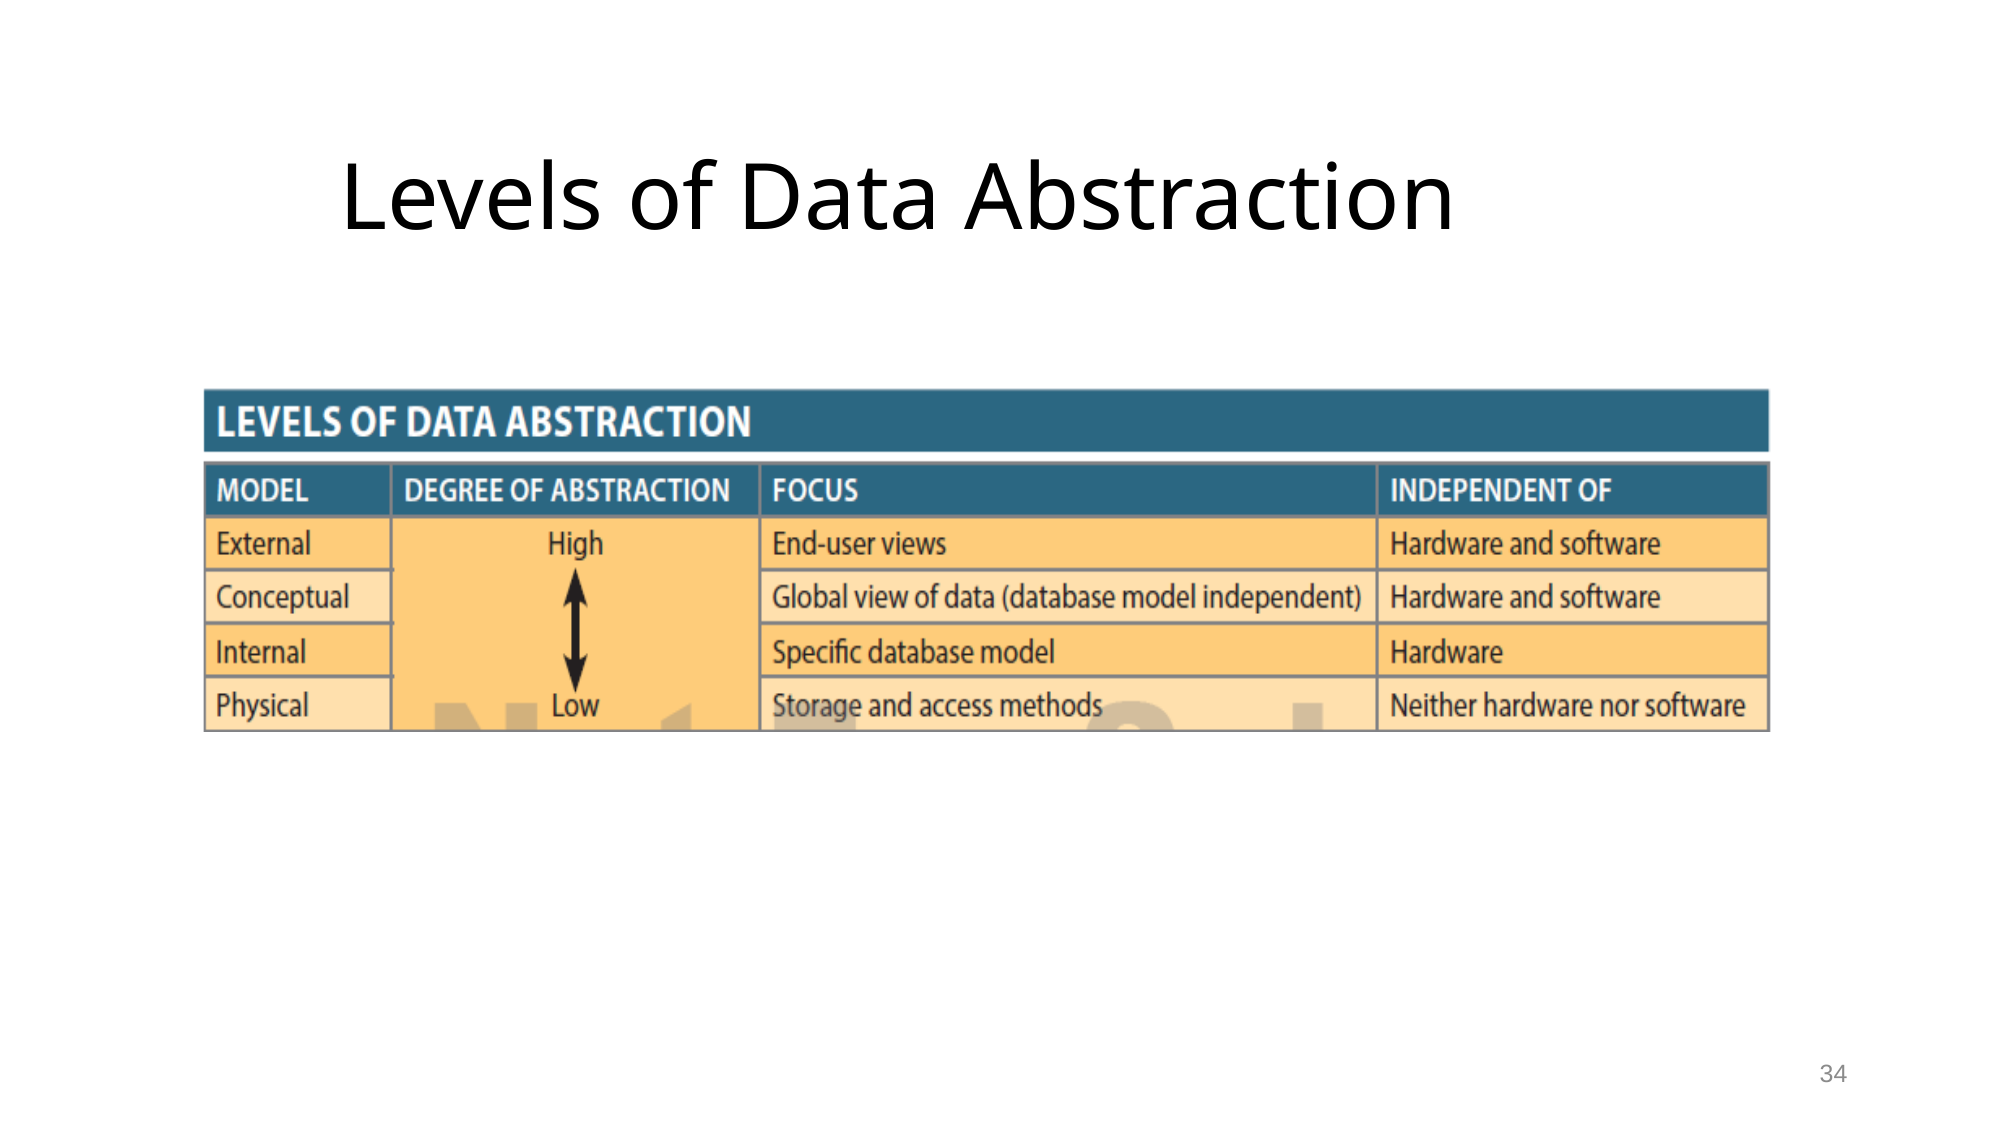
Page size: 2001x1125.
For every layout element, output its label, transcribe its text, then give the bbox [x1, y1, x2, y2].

picture [203, 383, 1777, 732]
title Levels of Data Abstraction [324, 112, 1675, 288]
slide_number 34 [1412, 1042, 1863, 1103]
